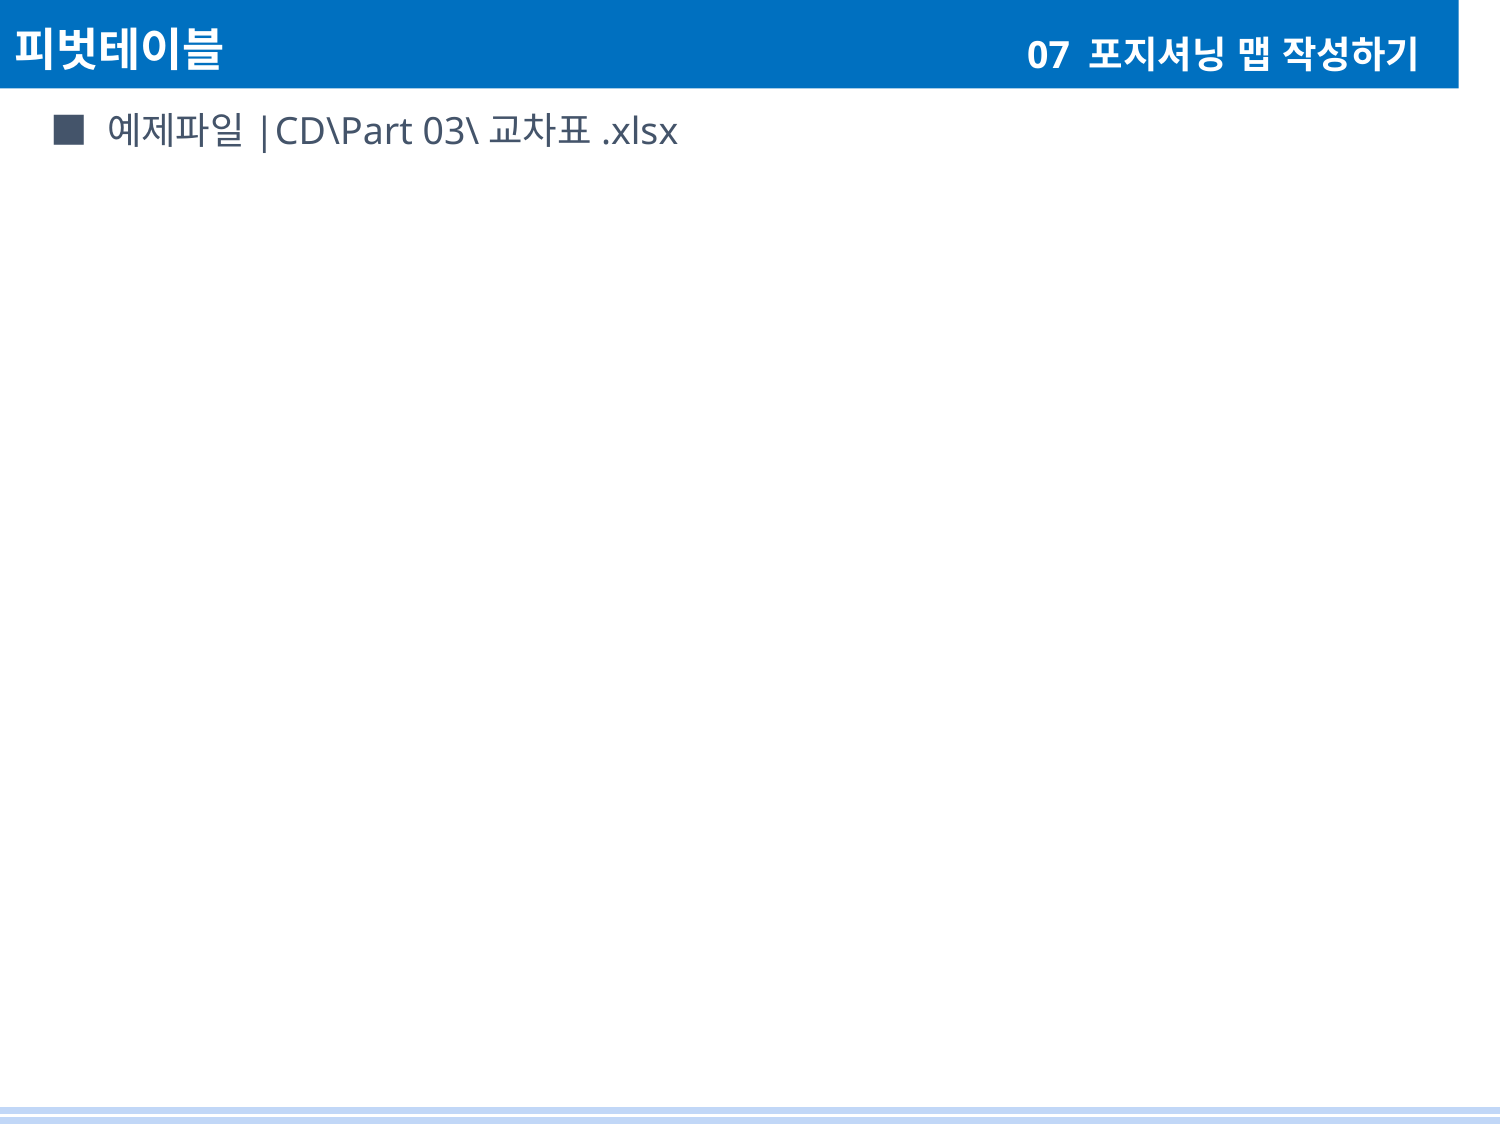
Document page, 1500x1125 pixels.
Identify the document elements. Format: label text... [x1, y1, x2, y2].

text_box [0, 0, 1459, 89]
text_box ■ 예제파일|CD\Part 03\교차표.xlsx [35, 100, 1417, 160]
